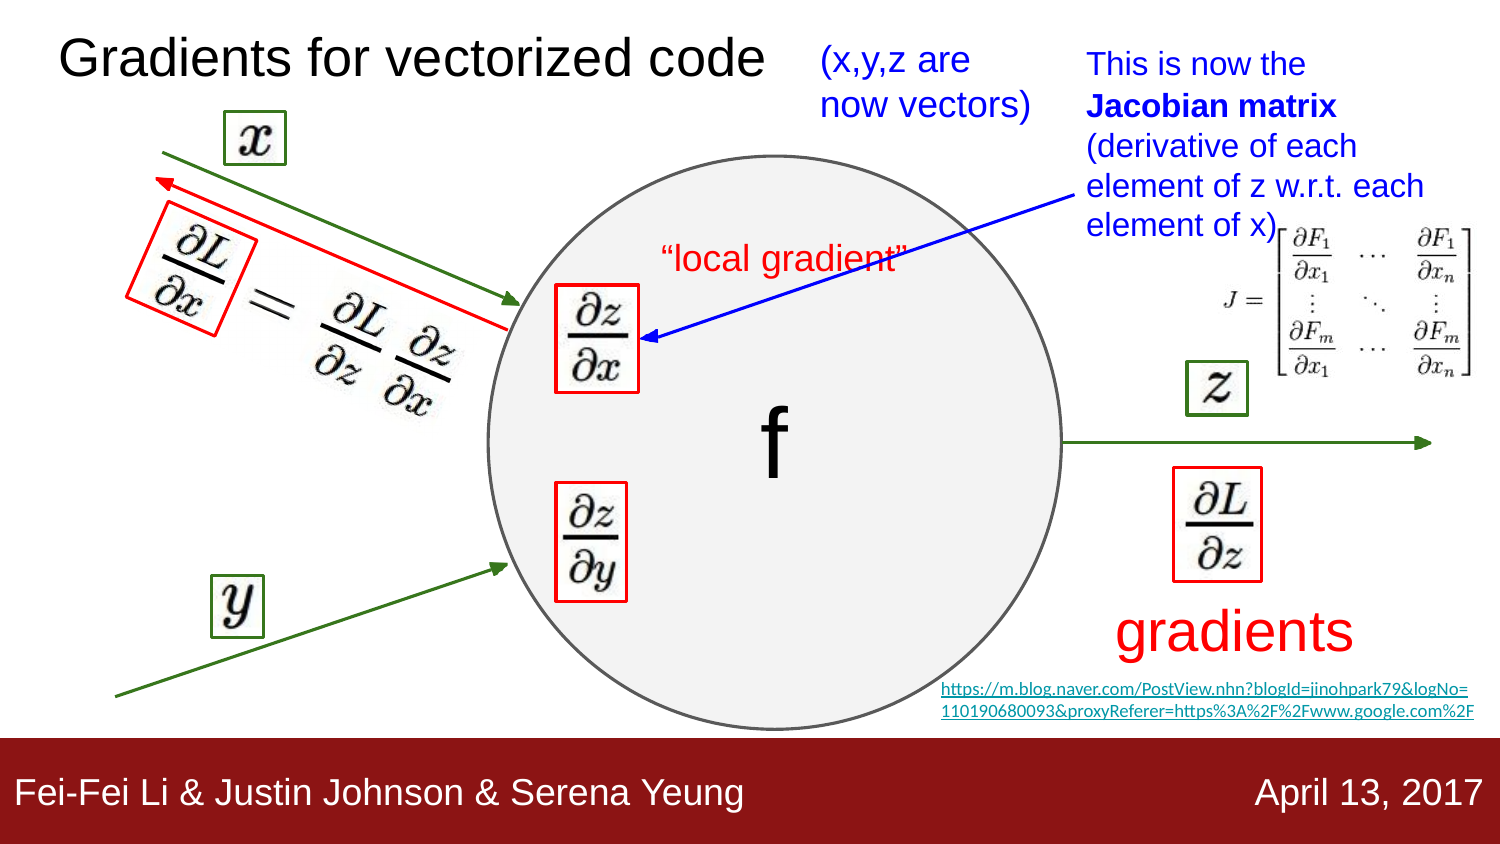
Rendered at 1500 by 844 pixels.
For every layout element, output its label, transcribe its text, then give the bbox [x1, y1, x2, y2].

text_box [1187, 361, 1248, 415]
text_box f [758, 376, 791, 499]
picture [1209, 197, 1488, 396]
text_box [489, 562, 508, 576]
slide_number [1252, 769, 1488, 844]
text_box [1173, 467, 1262, 582]
text_box [211, 575, 264, 638]
text_box Gradients for vectorized code [56, 20, 768, 88]
text_box (x,y,z are now vectors) [817, 33, 1035, 125]
text_box [556, 482, 627, 602]
text_box [488, 156, 1062, 730]
text_box [501, 291, 520, 306]
text_box gradients [1113, 591, 1358, 664]
text_box [555, 285, 639, 393]
text_box “local gradient” [659, 232, 912, 280]
text_box https://m.blog.naver.com/PostView.nhn?blogId=jinohpark79&logNo=110190680093&proxyReferer=https%3A%2F%2Fwww.google.com%2F [926, 668, 1500, 729]
text_box [640, 329, 659, 343]
text_box This is now the Jacobian matrix (derivative of each element of z w.r.t. each element of x) [1084, 40, 1476, 244]
text_box [155, 177, 174, 191]
text_box [224, 111, 286, 165]
text_box [130, 198, 482, 440]
footer Fei-Fei Li & Justin Johnson & Serena Yeung [11, 769, 753, 844]
text_box [1414, 436, 1432, 450]
text_box [126, 201, 257, 337]
